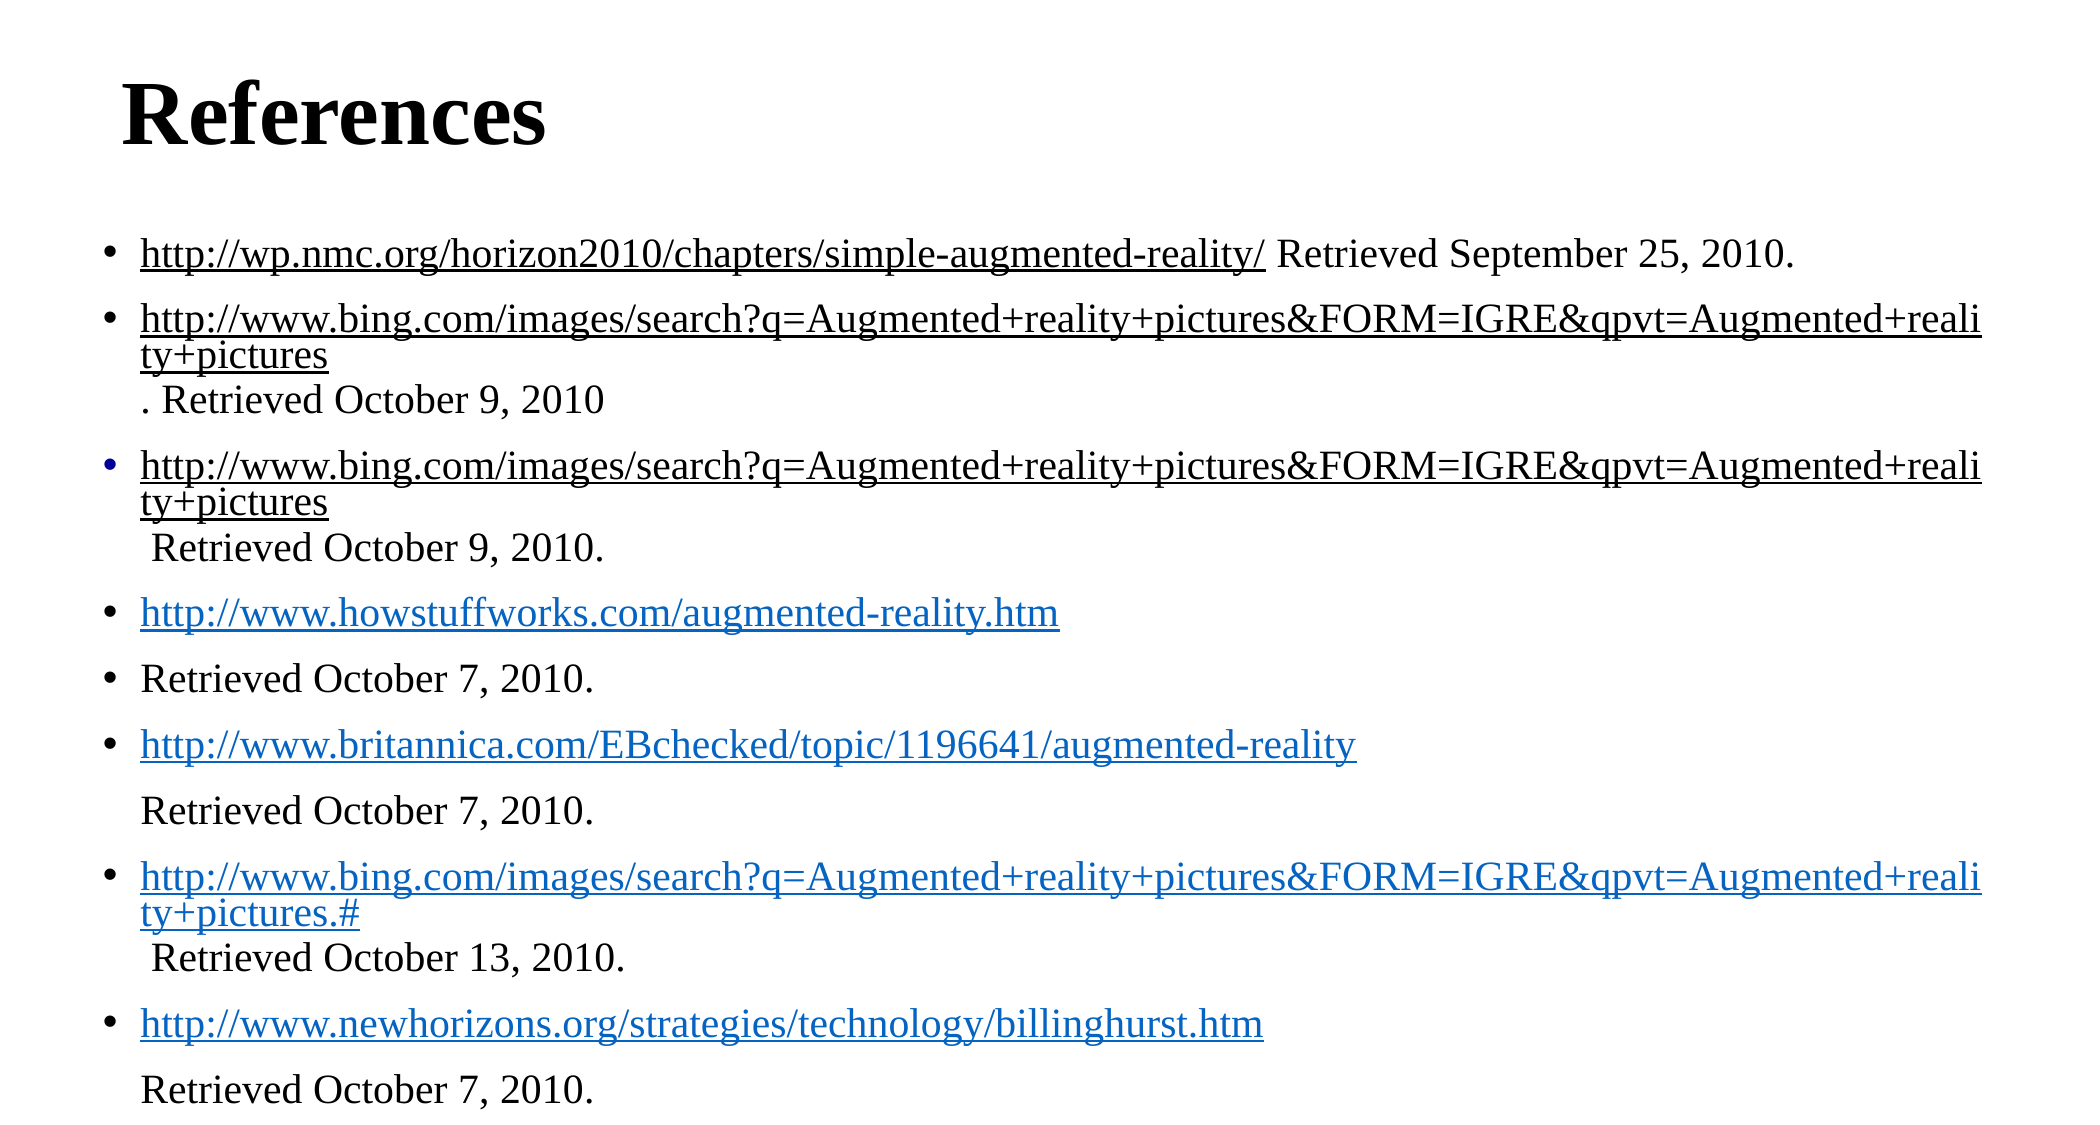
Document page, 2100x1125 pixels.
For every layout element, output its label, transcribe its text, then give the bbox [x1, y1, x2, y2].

title References [106, 5, 1919, 223]
list http://wp.nmc.org/horizon2010/chapters/simple-augmented-reality/ Retrieved September 25, 2010. http://www.bing.com/images/search?q=Augmented+reality+pictures&FORM=IGRE&qpvt=Augmented+reality+pictures. Retrieved October 9, 2010 http://www.bing.com/images/search?q=Augmented+reality+pictures&FORM=IGRE&qpvt=Augmented+reality+pictures Retrieved October 9, 2010. http://www.howstuffworks.com/augmented-reality.htm Retrieved October 7, 2010. http://www.britannica.com/EBchecked/topic/1196641/augmented-reality Retrieved October 7, 2010. http://www.bing.com/images/search?q=Augmented+reality+pictures&FORM=IGRE&qpvt=Augmented+reality+pictures.# Retrieved October 13, 2010. http://www.newhorizons.org/strategies/technology/billinghurst.htm Retrieved October 7, 2010. [87, 223, 2002, 1107]
